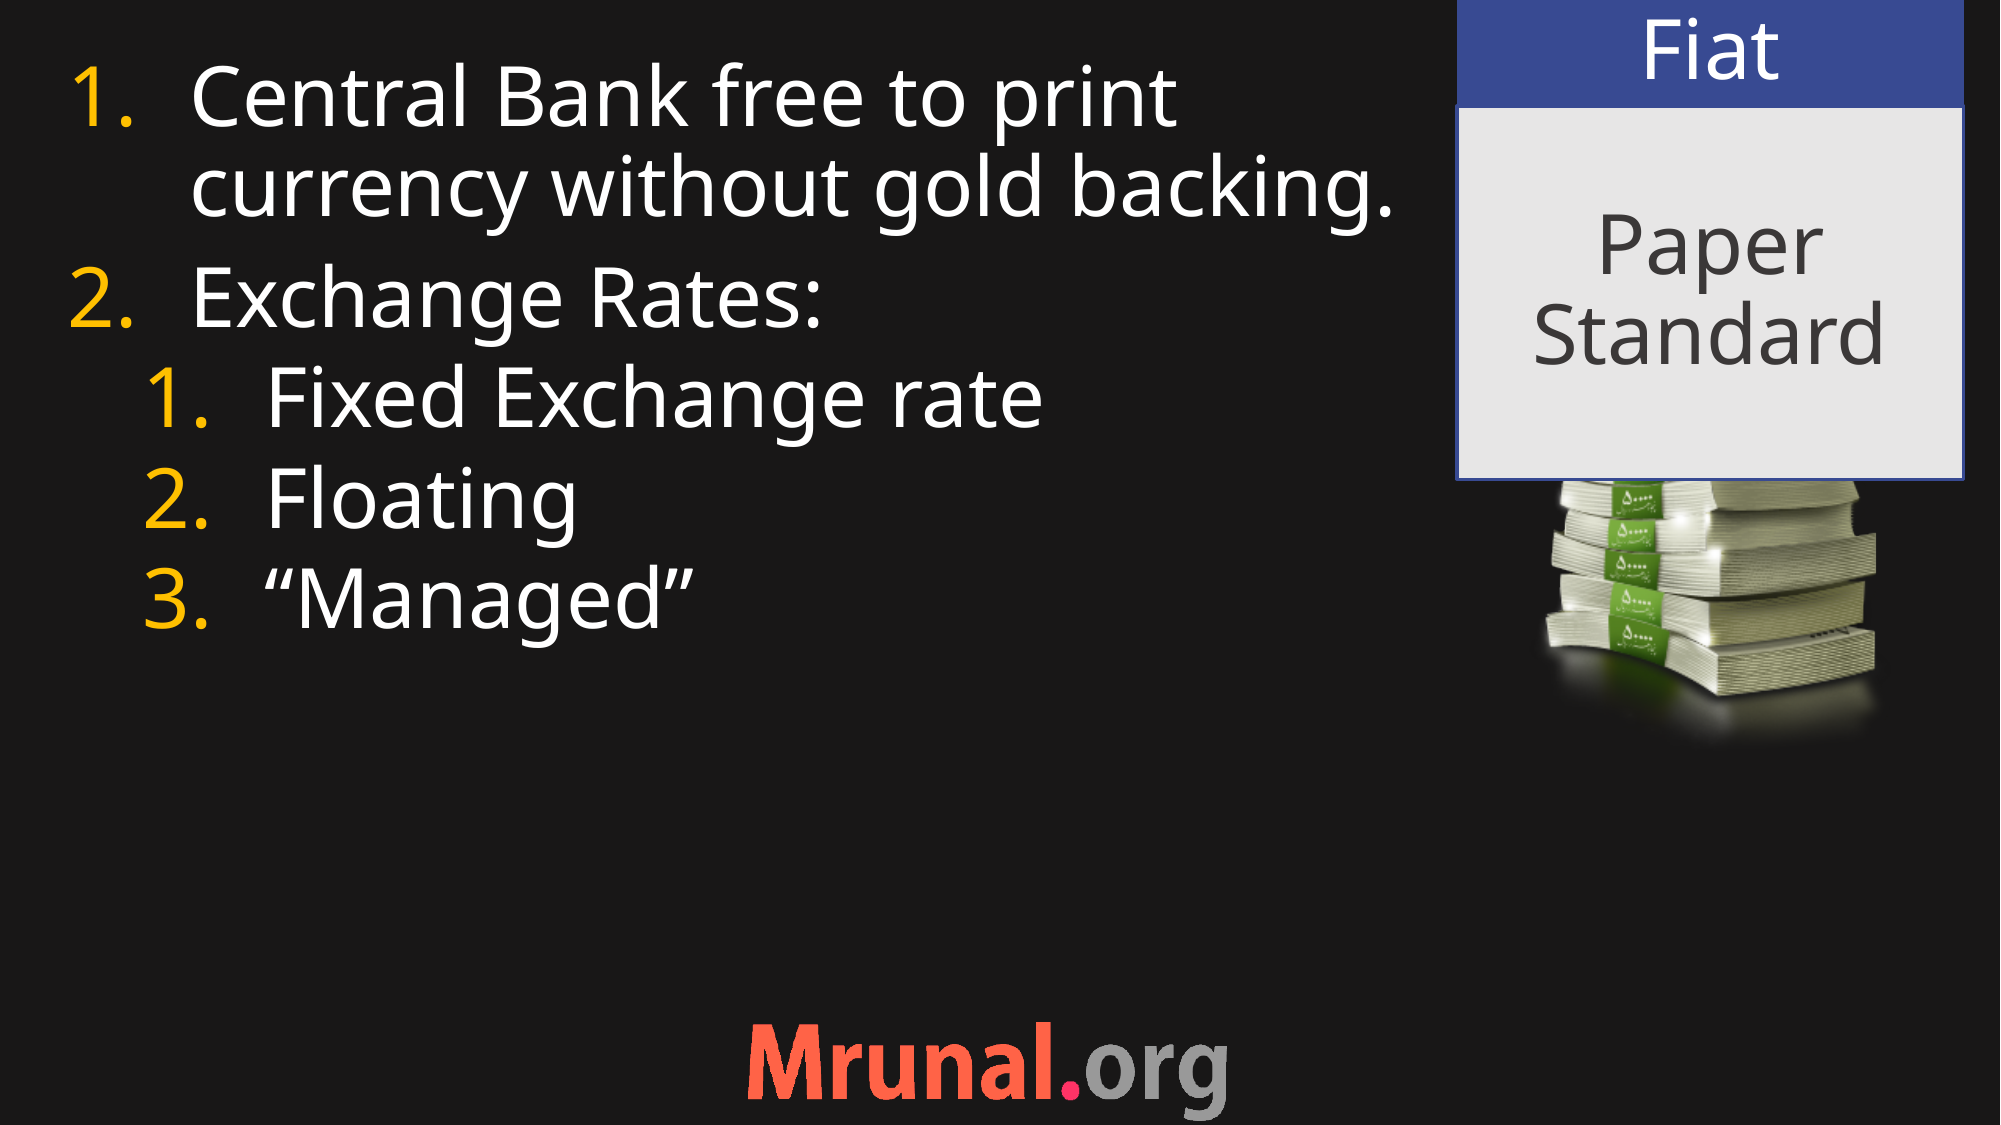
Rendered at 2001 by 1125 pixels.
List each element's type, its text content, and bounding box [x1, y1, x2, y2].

list Fiat [1457, 0, 1964, 106]
picture [741, 1014, 1230, 1125]
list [1510, 384, 1911, 785]
title Paper Standard [1455, 104, 1965, 481]
list Central Bank free to print currency without gold backing. Exchange Rates: Fixed Exchange rate Floating “Managed” [52, 47, 1447, 1014]
